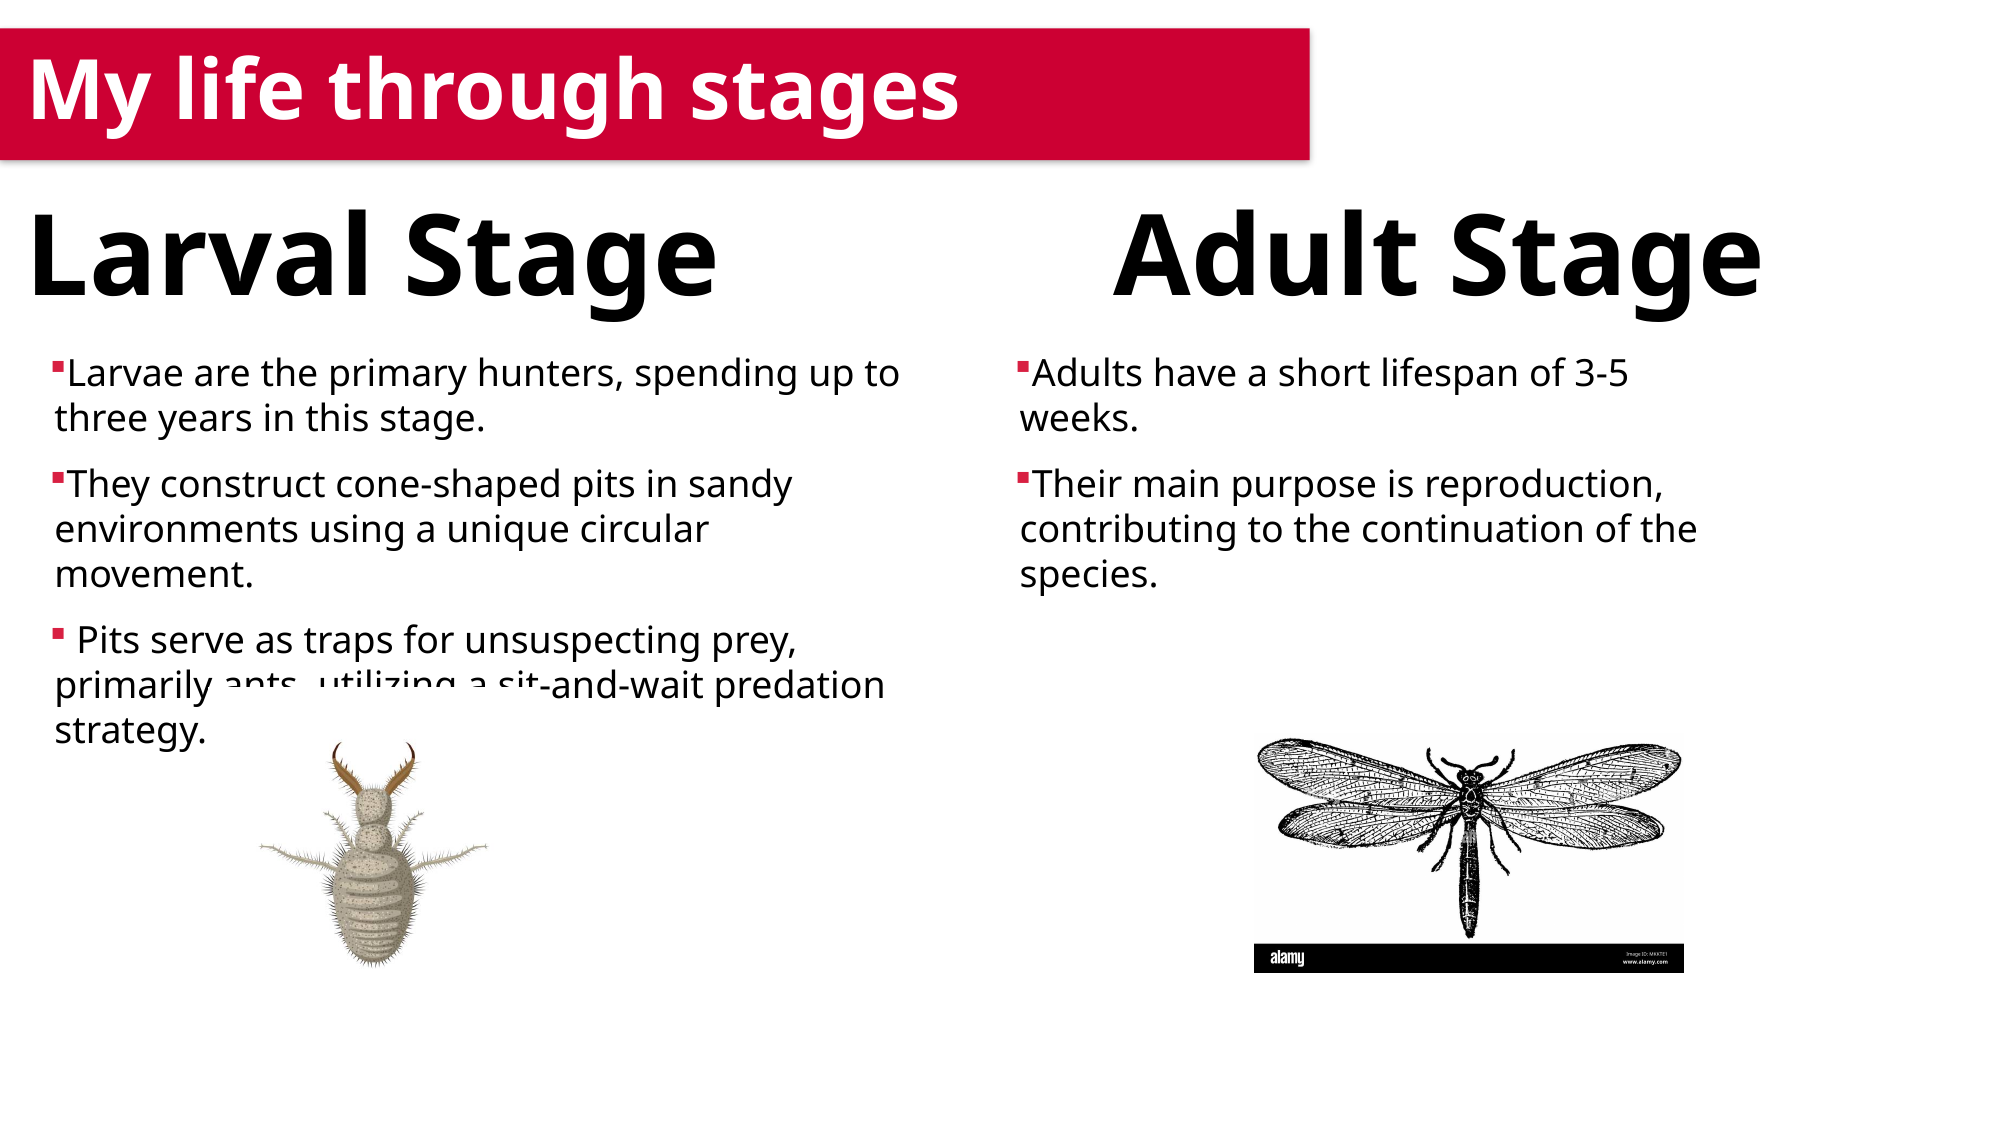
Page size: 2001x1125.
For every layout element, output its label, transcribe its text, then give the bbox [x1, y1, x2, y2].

text_box Larval Stage [10, 175, 736, 326]
text_box My life through stages [11, 28, 1273, 138]
picture [1254, 732, 1684, 973]
text_box Adults have a short lifespan of 3-5 weeks. Their main purpose is reproduction, contributing to the continuation of the species. [999, 341, 1750, 668]
picture [207, 687, 539, 1018]
text_box [0, 28, 1310, 161]
text_box Larvae are the primary hunters, spending up to three years in this stage. They construct cone-shaped pits in sandy environments using a unique circular movement. Pits serve as traps for unsuspecting prey, primarily ants, utilizing a sit-and-wait predation strategy. [34, 341, 919, 758]
text_box Adult Stage [1098, 175, 1781, 326]
